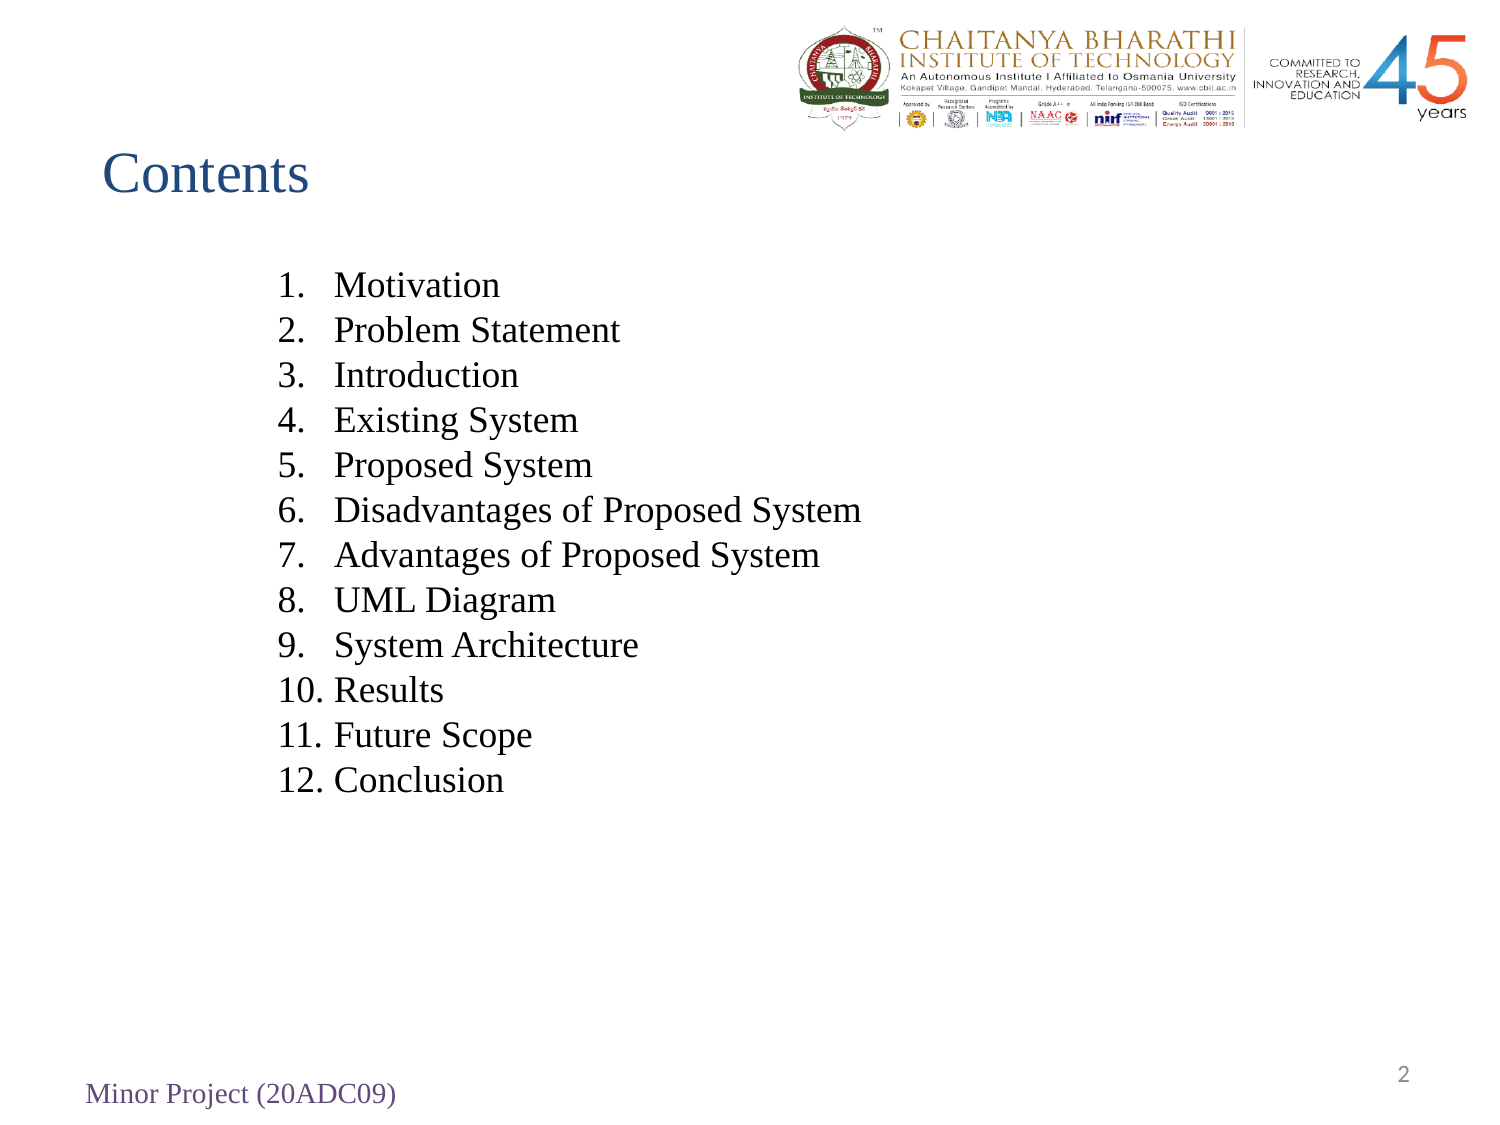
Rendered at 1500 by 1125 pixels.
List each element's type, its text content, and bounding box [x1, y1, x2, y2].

picture [787, 22, 1479, 133]
footer Minor Project (20ADC09) [3, 1061, 479, 1122]
text_box Motivation Problem Statement Introduction Existing System Proposed System Disadvantages of Proposed System Advantages of Proposed System UML Diagram System Architecture Results Future Scope Conclusion [262, 252, 968, 807]
text_box Contents [87, 126, 647, 212]
slide_number 2 [1074, 1042, 1425, 1103]
